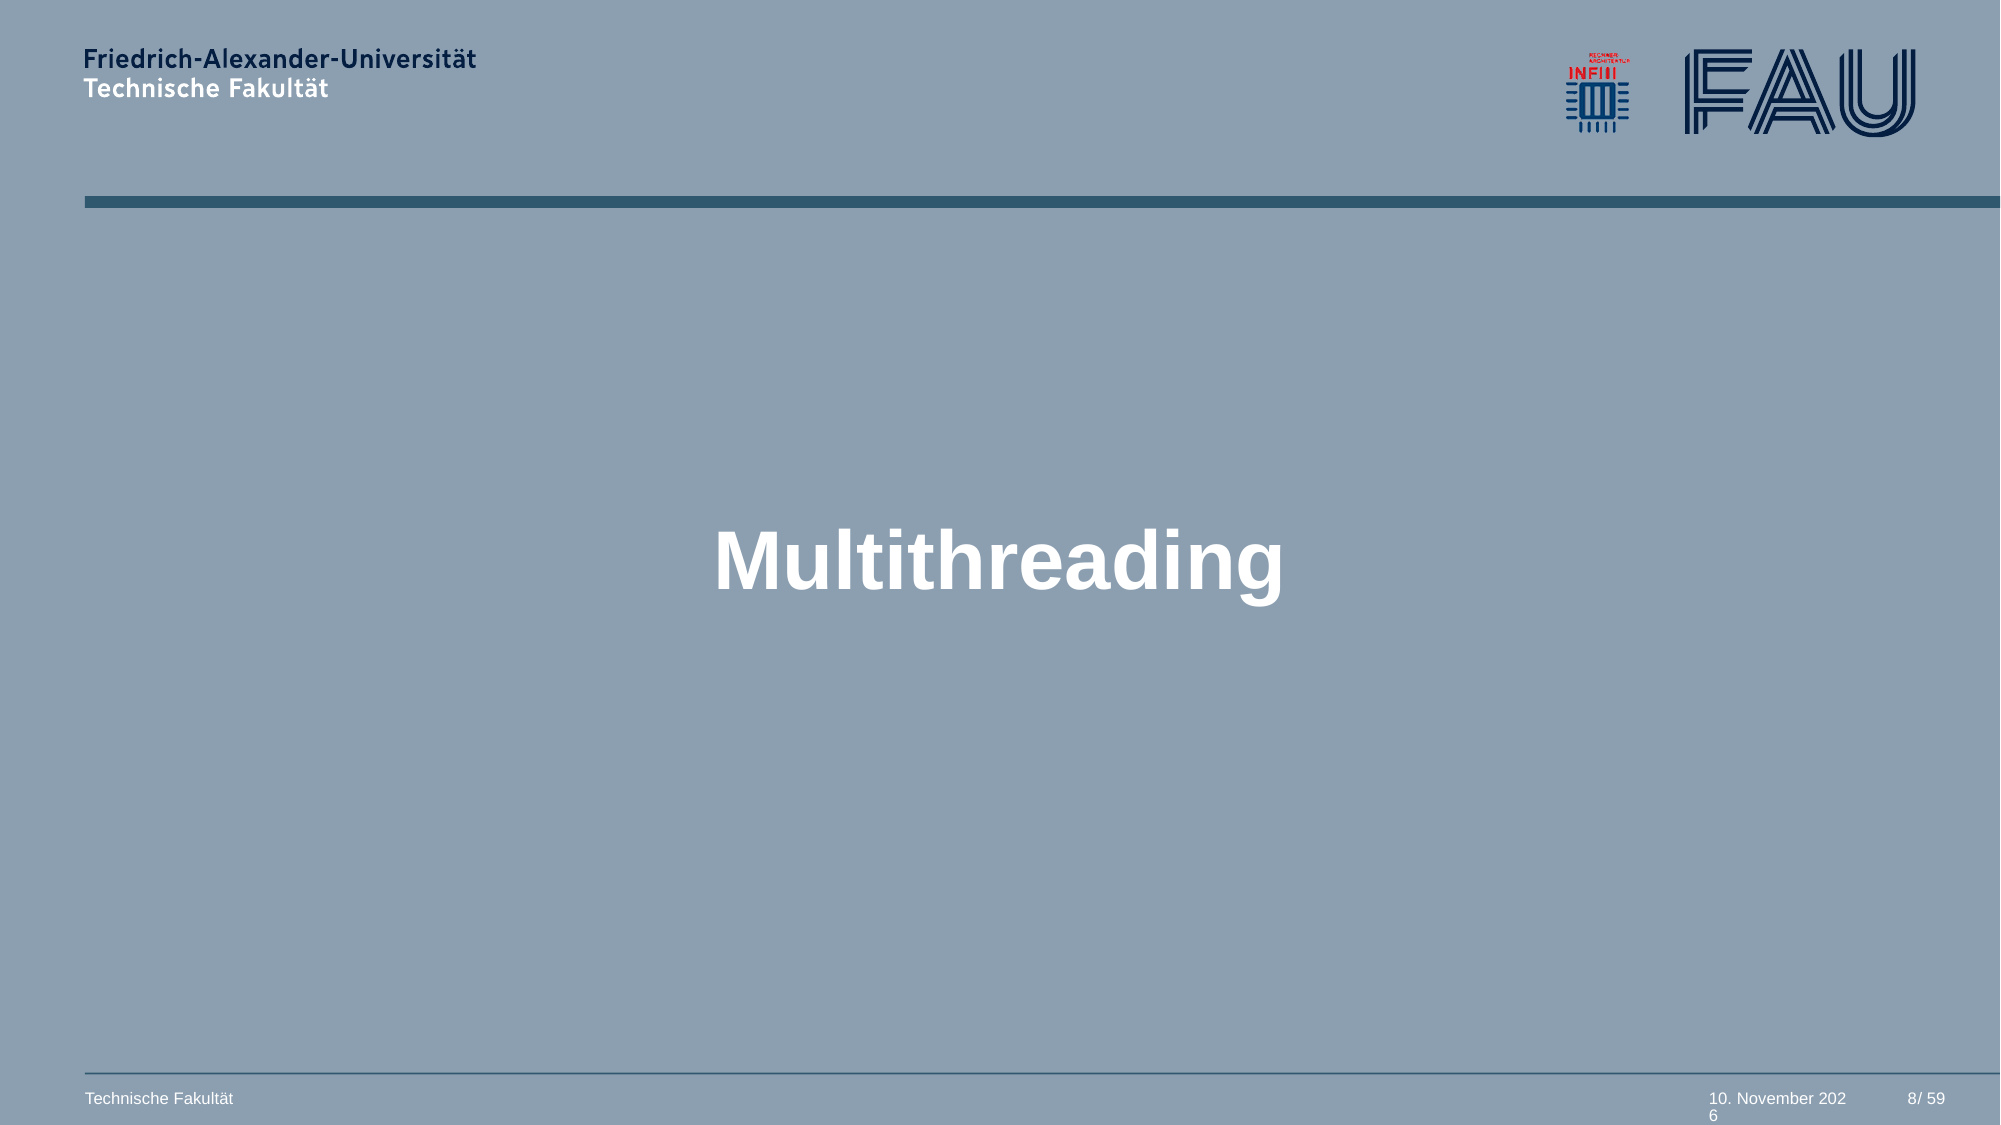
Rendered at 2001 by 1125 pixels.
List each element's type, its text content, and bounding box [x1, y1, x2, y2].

slide_number 24. März 2025 [1708, 1088, 1849, 1109]
title Multithreading [85, 517, 1916, 608]
footer Technische Fakultät [85, 1088, 983, 1109]
slide_number 8 [1888, 1088, 1917, 1109]
picture [1510, 49, 1686, 138]
